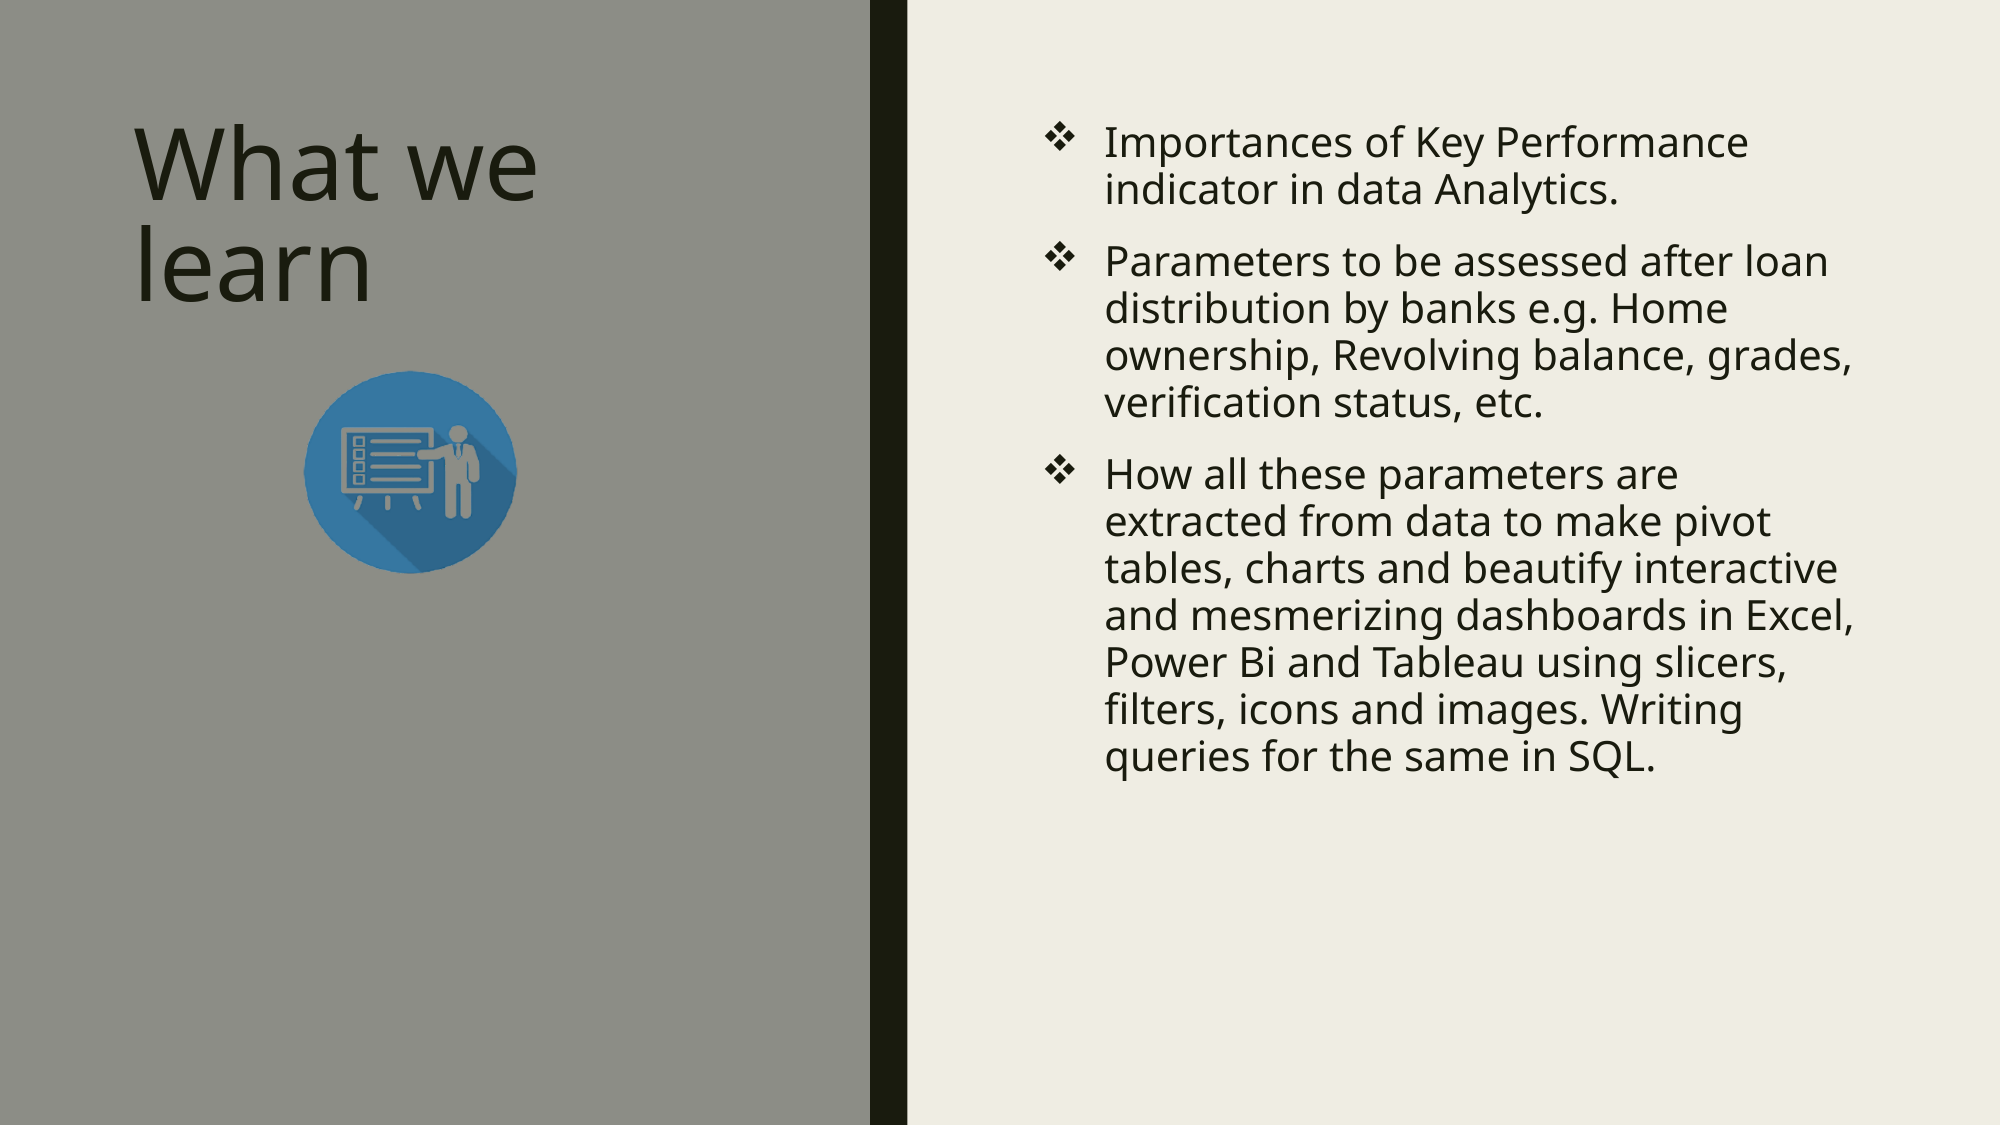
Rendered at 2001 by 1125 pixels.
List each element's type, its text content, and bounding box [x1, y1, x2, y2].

picture [302, 369, 518, 574]
list Importances of Key Performance indicator in data Analytics. Parameters to be assessed after loan distribution by banks e.g. Home ownership, Revolving balance, grades, verification status, etc. How all these parameters are extracted from data to make pivot tables, charts and beautify interactive and mesmerizing dashboards in Excel, Power Bi and Tableau using slicers, filters, icons and images. Writing queries for the same in SQL. [1026, 112, 1882, 962]
title What we learn [118, 112, 752, 627]
